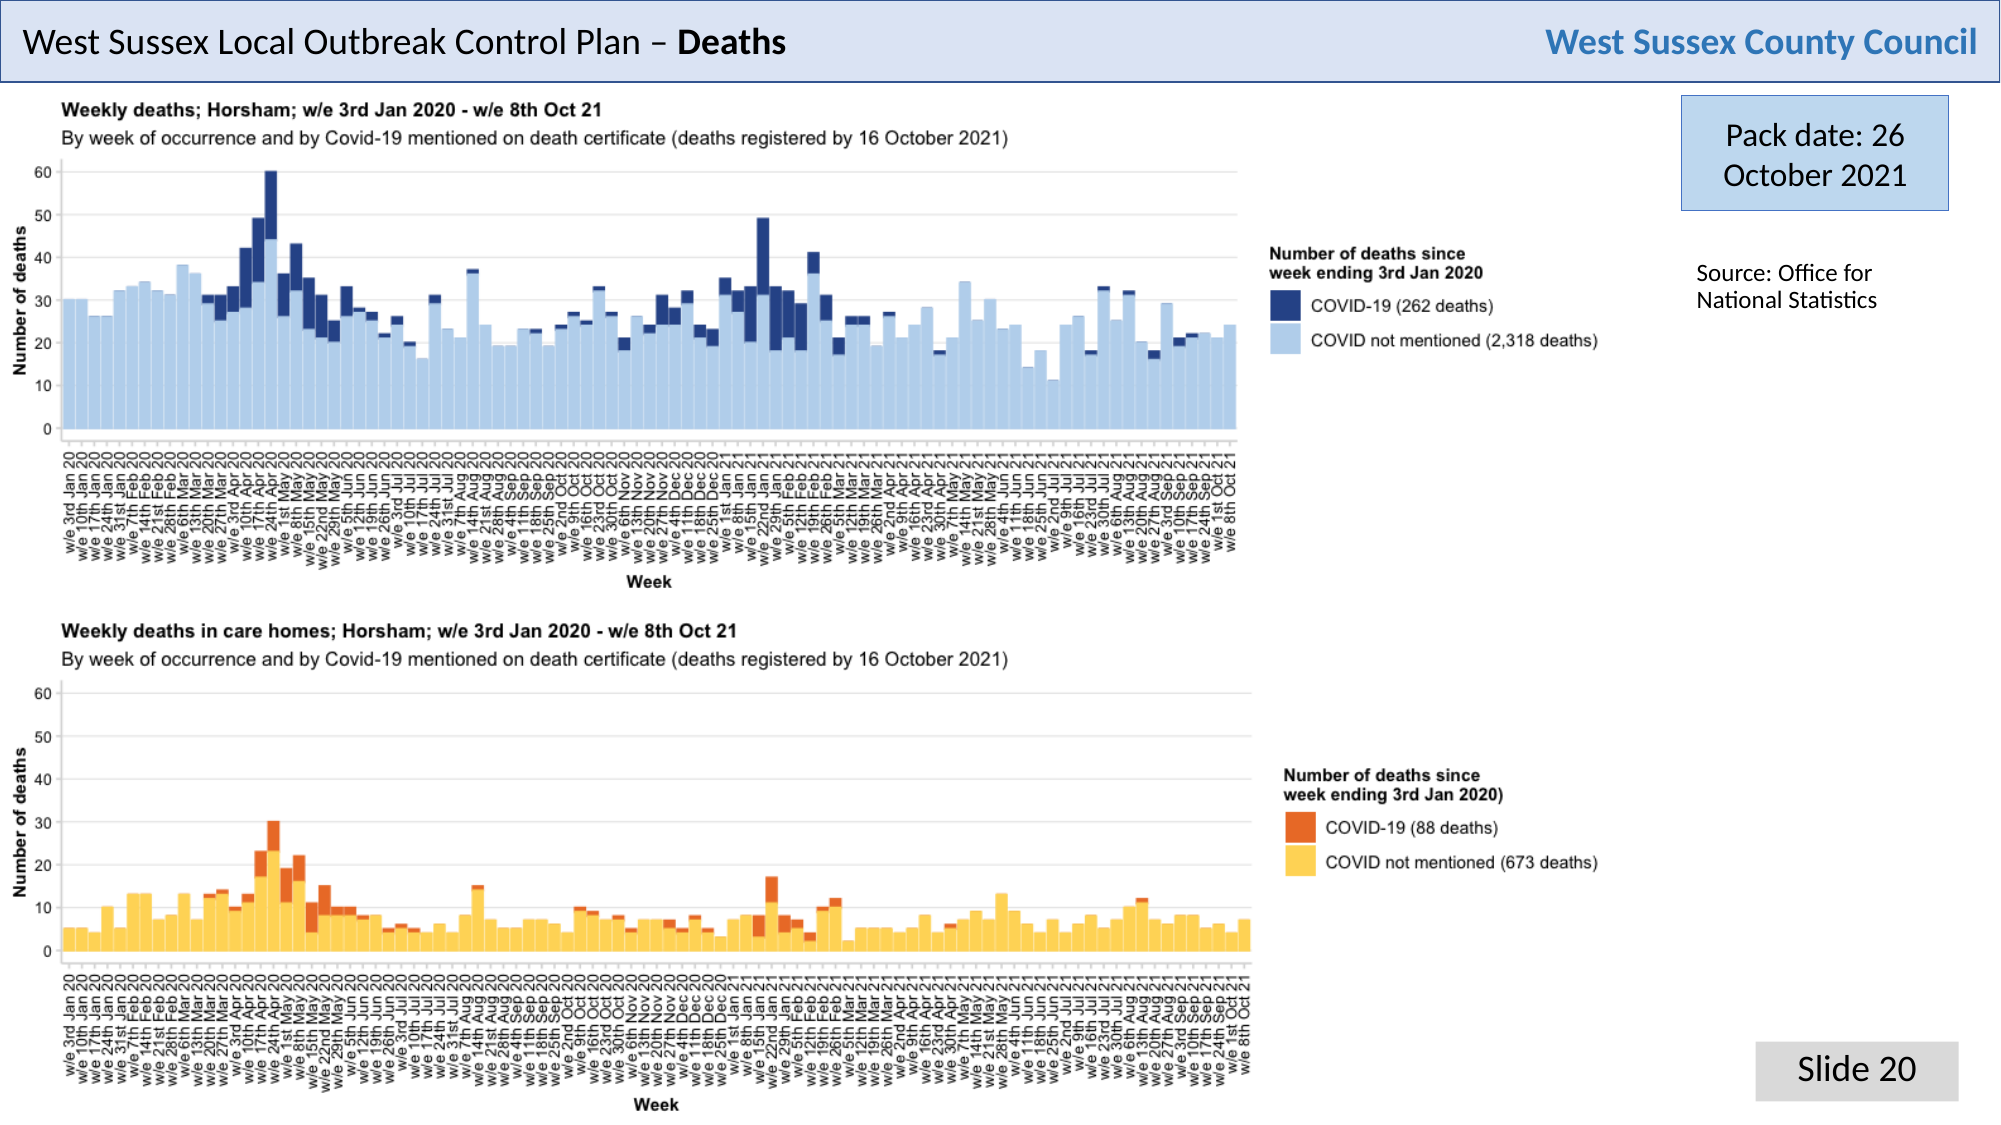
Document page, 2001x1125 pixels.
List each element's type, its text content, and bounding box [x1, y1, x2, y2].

list Source: Office for National Statistics [1681, 252, 1959, 289]
list Slide 20 [1755, 1041, 1959, 1102]
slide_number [1681, 95, 1949, 211]
picture [3, 612, 1619, 1125]
picture [3, 91, 1619, 602]
